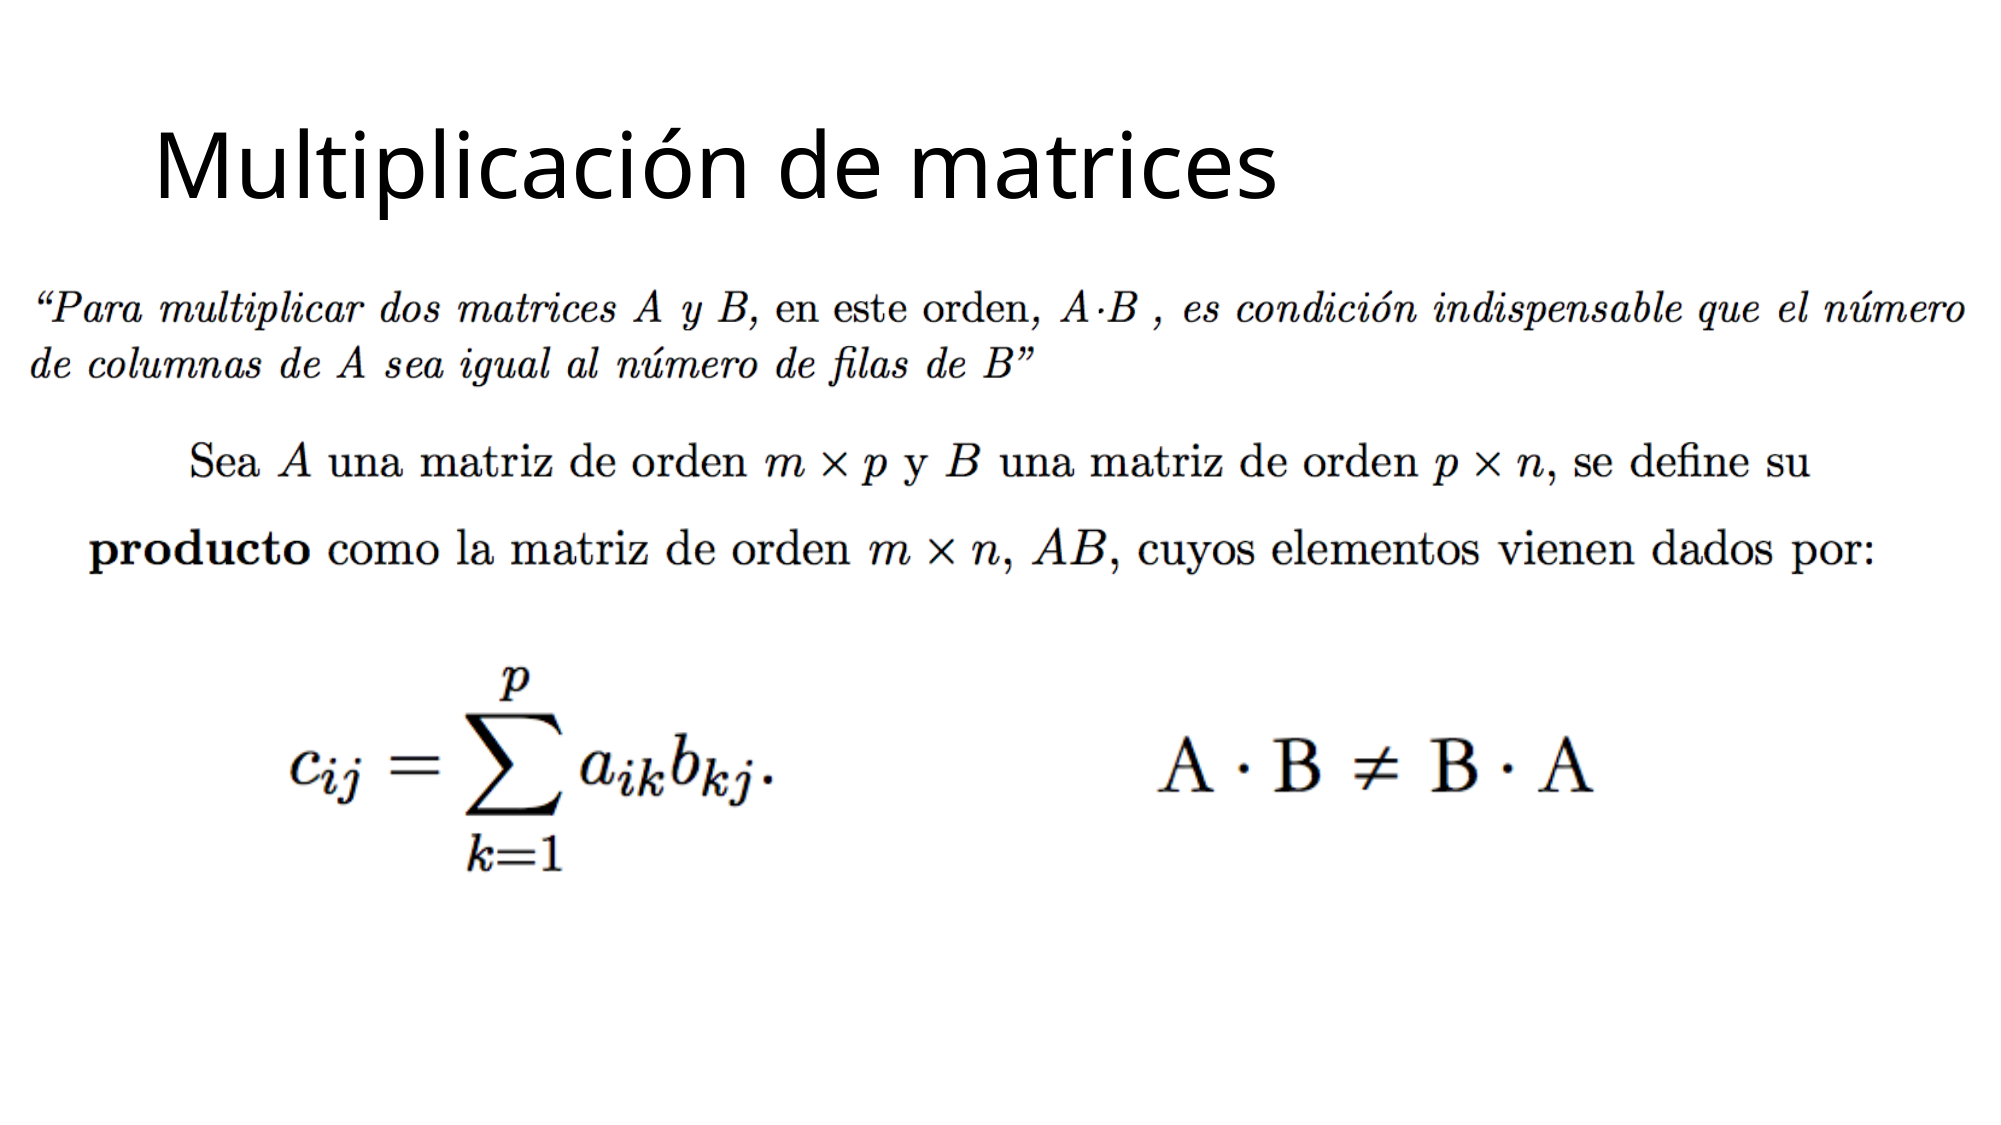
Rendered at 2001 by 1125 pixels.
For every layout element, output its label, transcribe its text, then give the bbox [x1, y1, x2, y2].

picture [275, 654, 788, 907]
picture [178, 424, 1821, 495]
picture [80, 523, 1895, 595]
picture [1149, 722, 1602, 813]
title Multiplicación de matrices [137, 59, 1863, 277]
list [23, 277, 1977, 396]
